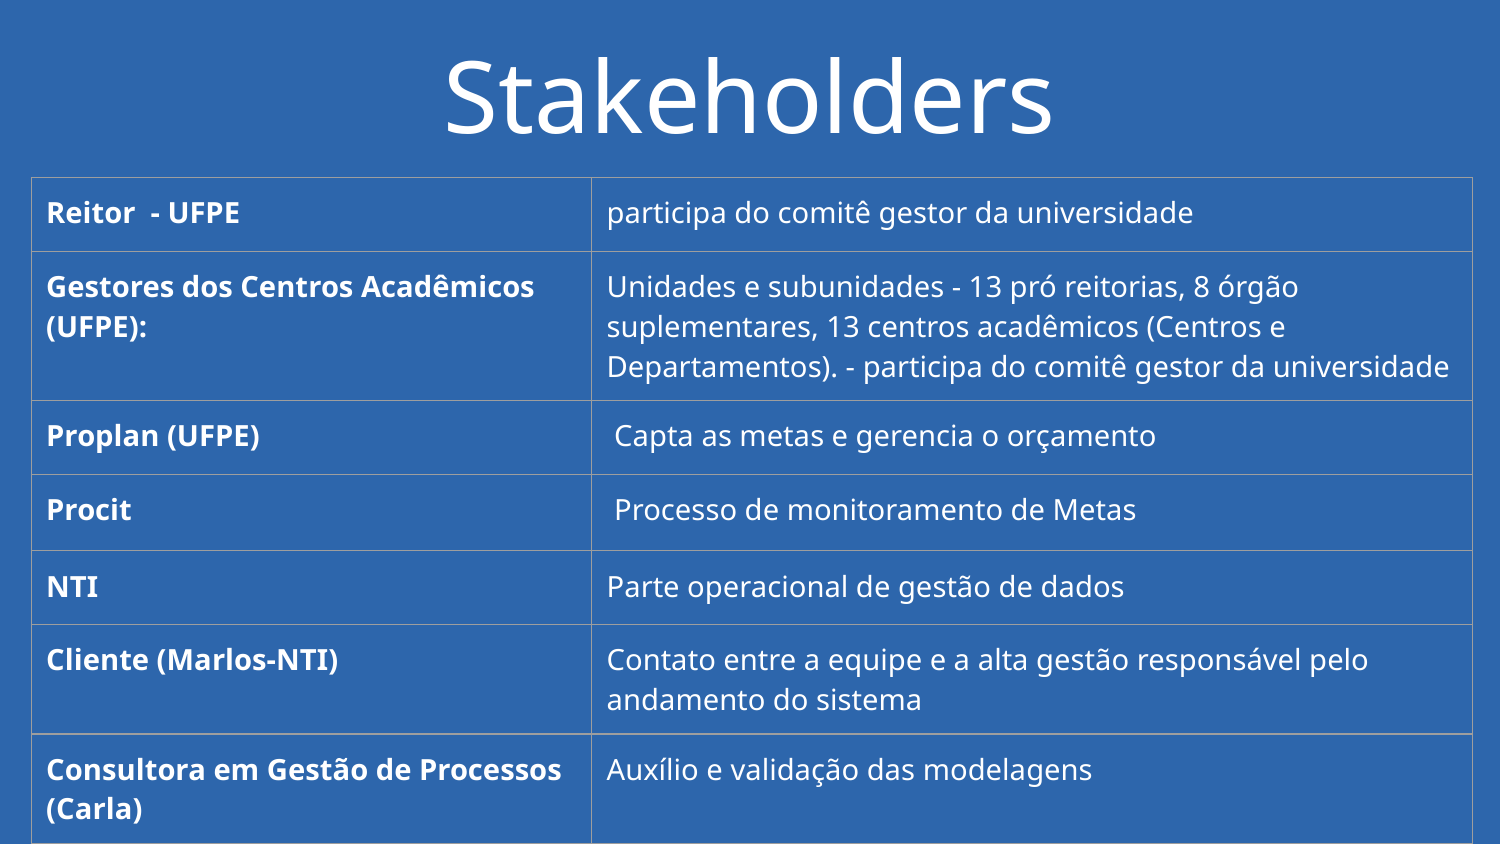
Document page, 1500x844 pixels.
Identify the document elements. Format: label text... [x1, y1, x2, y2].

table_cell Cliente (Marlos-NTI) [32, 625, 591, 733]
table_cell Proplan (UFPE) [32, 401, 591, 474]
table_cell Processo de monitoramento de Metas [592, 475, 1472, 550]
table_cell Contato entre a equipe e a alta gestão responsável pelo andamento do sistema [592, 625, 1472, 733]
table_cell Consultora em Gestão de Processos (Carla) [32, 735, 591, 843]
table_cell Gestores dos Centros Acadêmicos (UFPE): [32, 252, 591, 400]
table_cell Capta as metas e gerencia o orçamento [592, 401, 1472, 474]
table_header Reitor - UFPE [32, 178, 591, 251]
table_cell Auxílio e validação das modelagens [592, 735, 1472, 843]
table_header participa do comitê gestor da universidade [592, 178, 1472, 251]
table_cell Parte operacional de gestão de dados [592, 551, 1472, 624]
table_cell NTI [32, 551, 591, 624]
table_cell Procit [32, 475, 591, 550]
table_cell Unidades e subunidades - 13 pró reitorias, 8 órgão suplementares, 13 centros acadêmicos (Centros e Departamentos). - participa do comitê gestor da universidade [592, 252, 1472, 400]
title Stakeholders [51, 18, 1449, 125]
